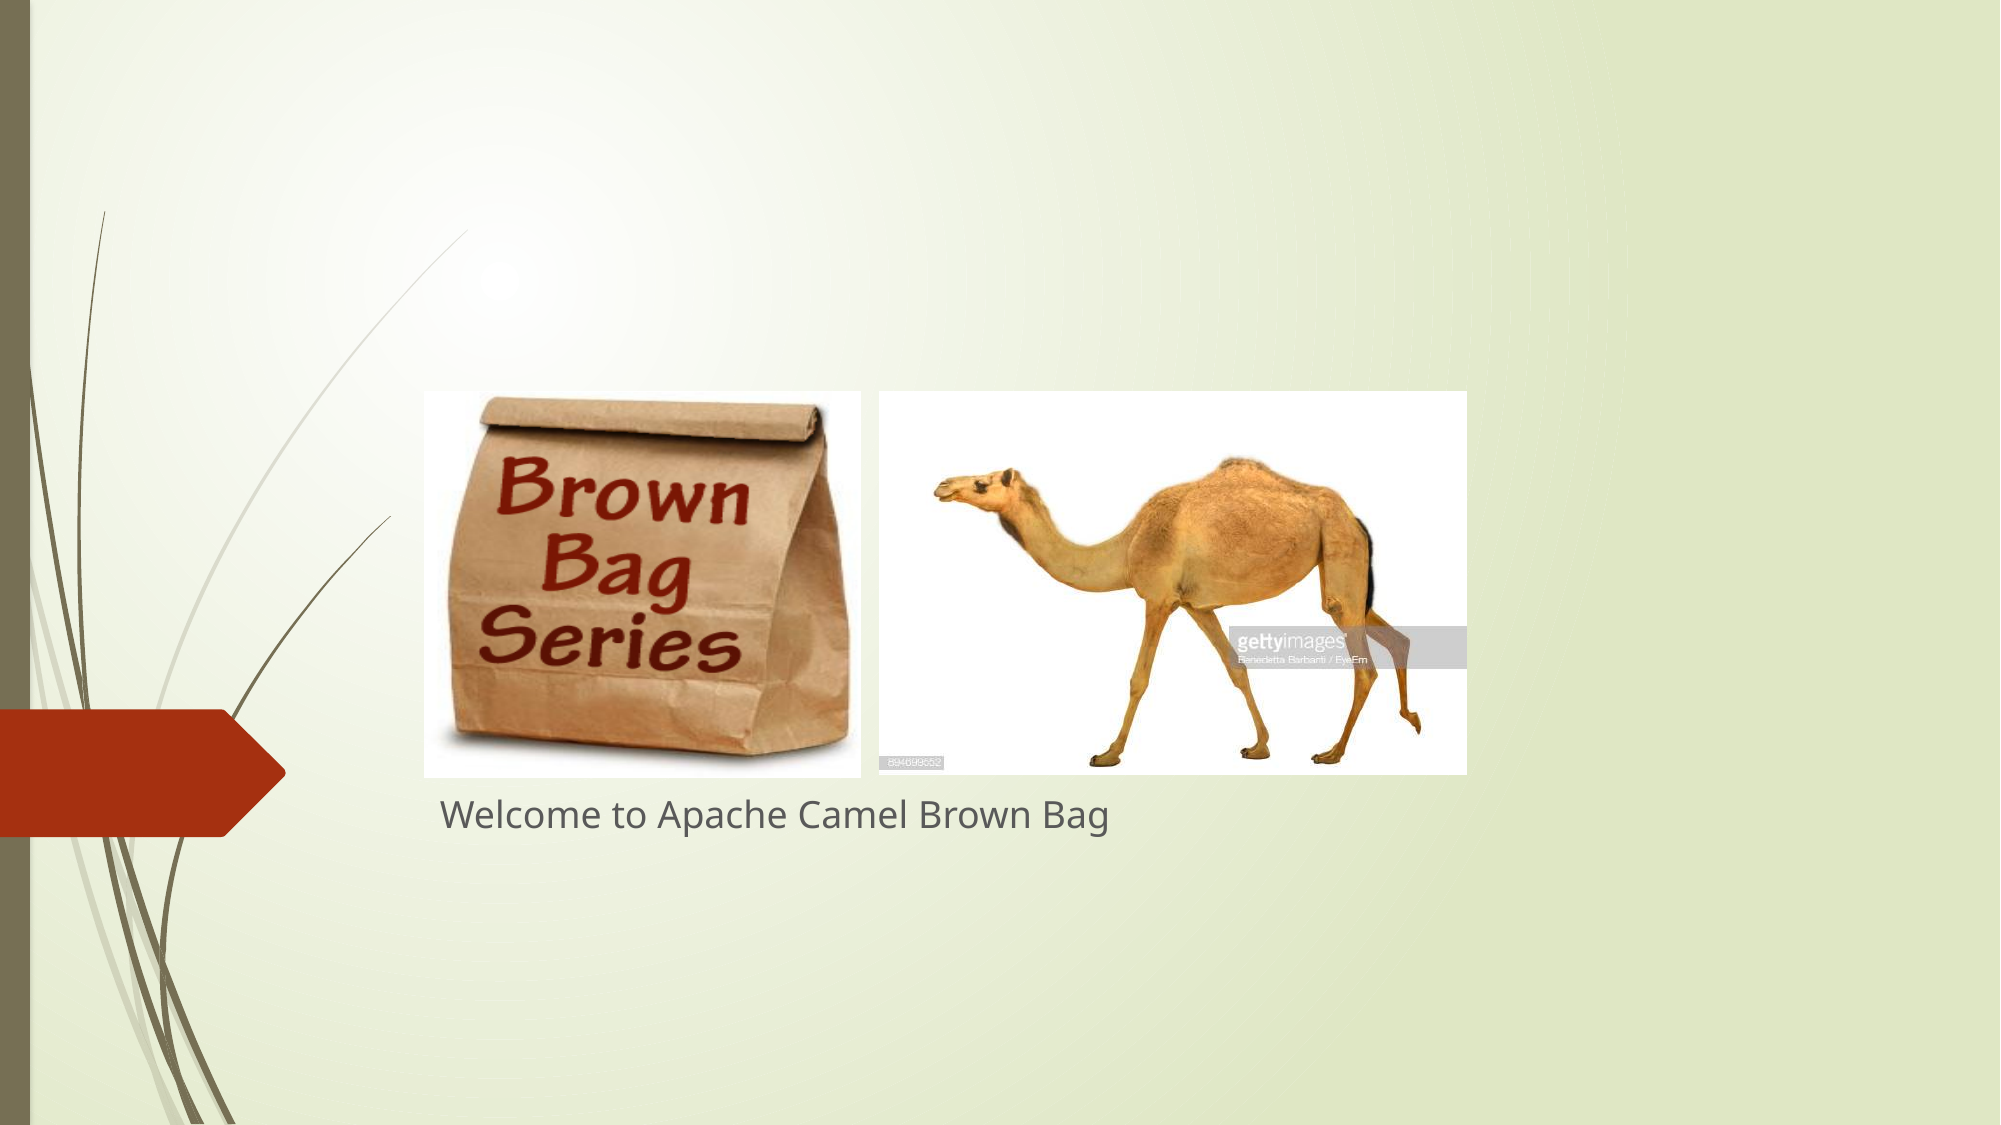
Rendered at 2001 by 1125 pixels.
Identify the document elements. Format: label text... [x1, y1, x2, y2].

picture [424, 391, 861, 779]
subtitle Welcome to Apache Camel Brown Bag [424, 783, 1888, 969]
picture [879, 391, 1467, 775]
